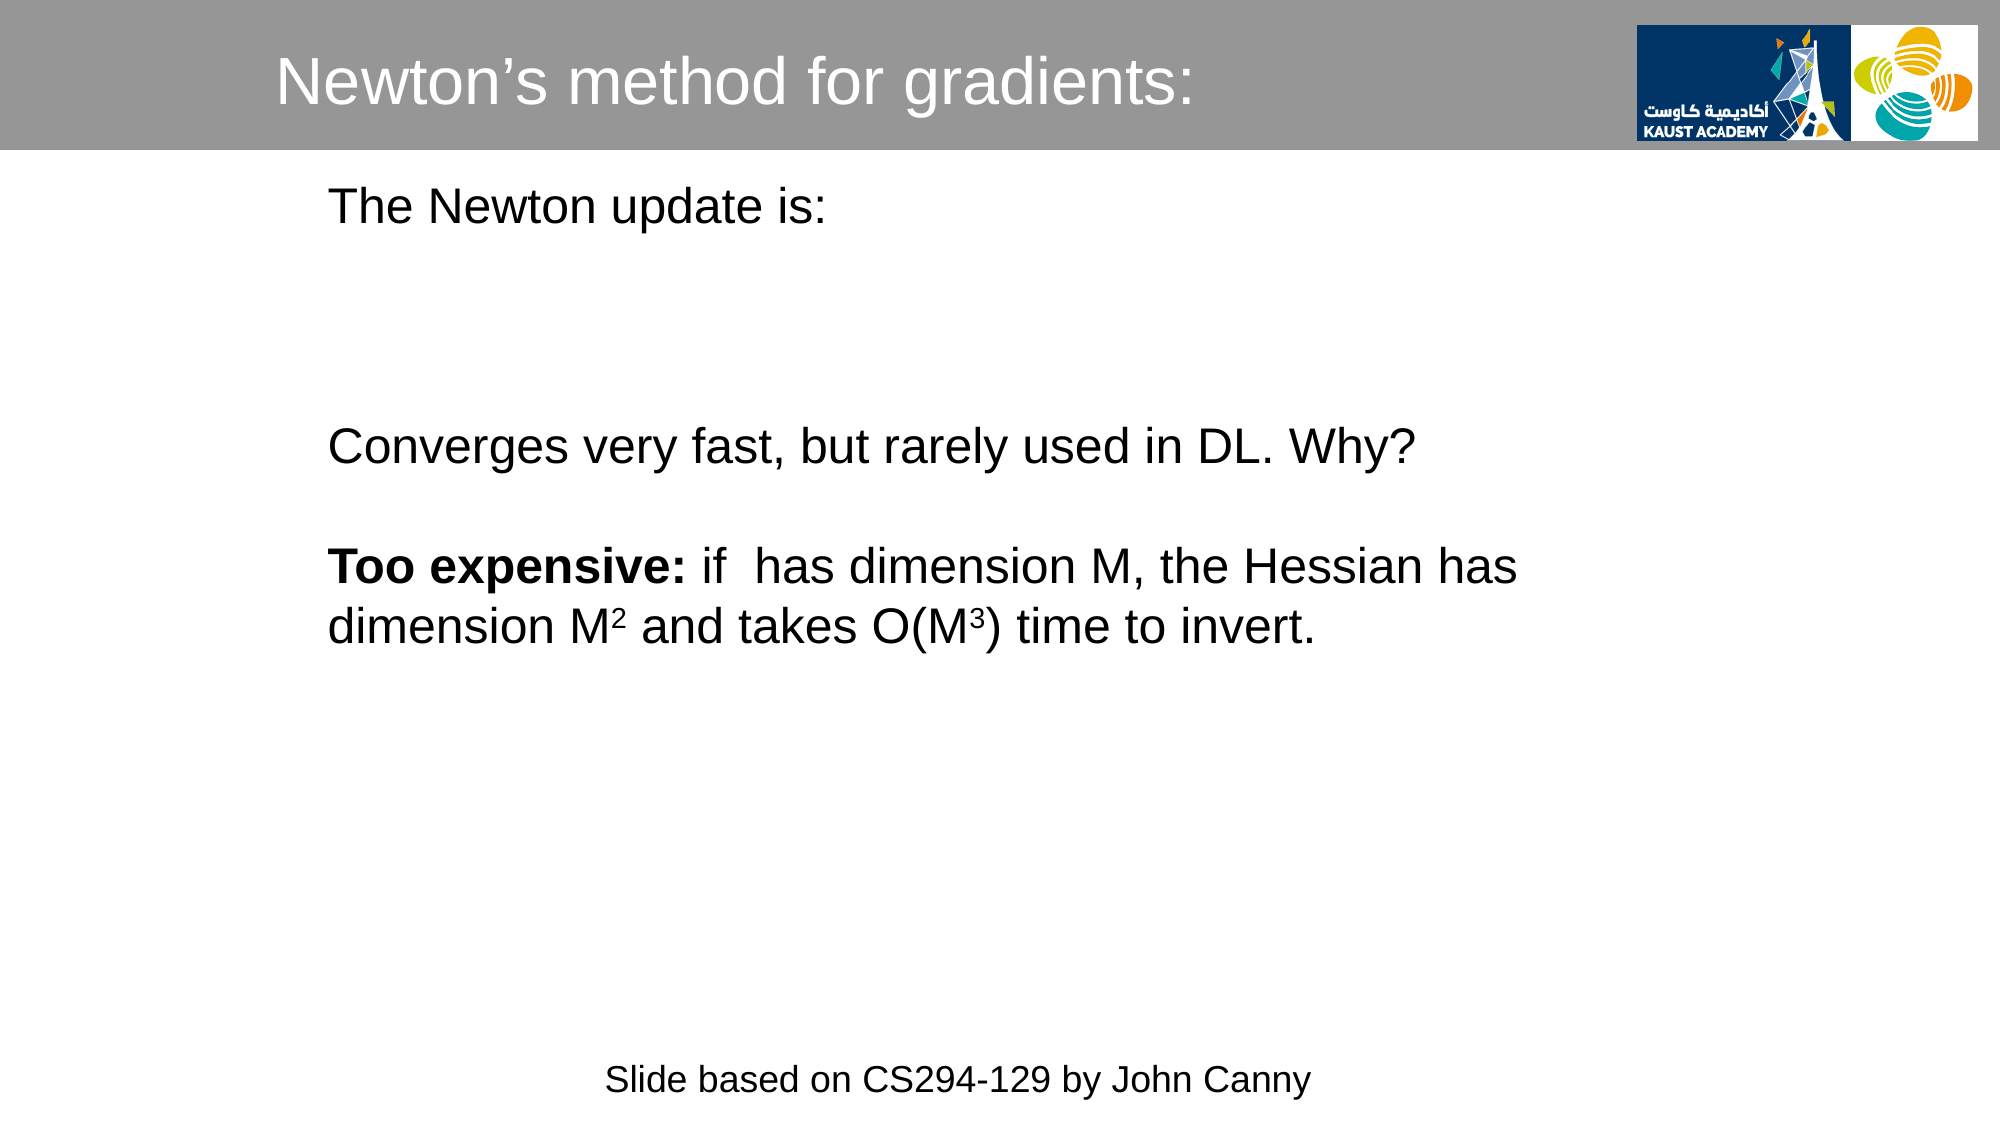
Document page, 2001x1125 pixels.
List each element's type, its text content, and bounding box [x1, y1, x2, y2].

text_box Newton’s method for gradients: [260, 22, 1708, 159]
text_box Slide based on CS294-129 by John Canny [589, 1047, 1379, 1125]
picture [1708, 25, 1978, 141]
